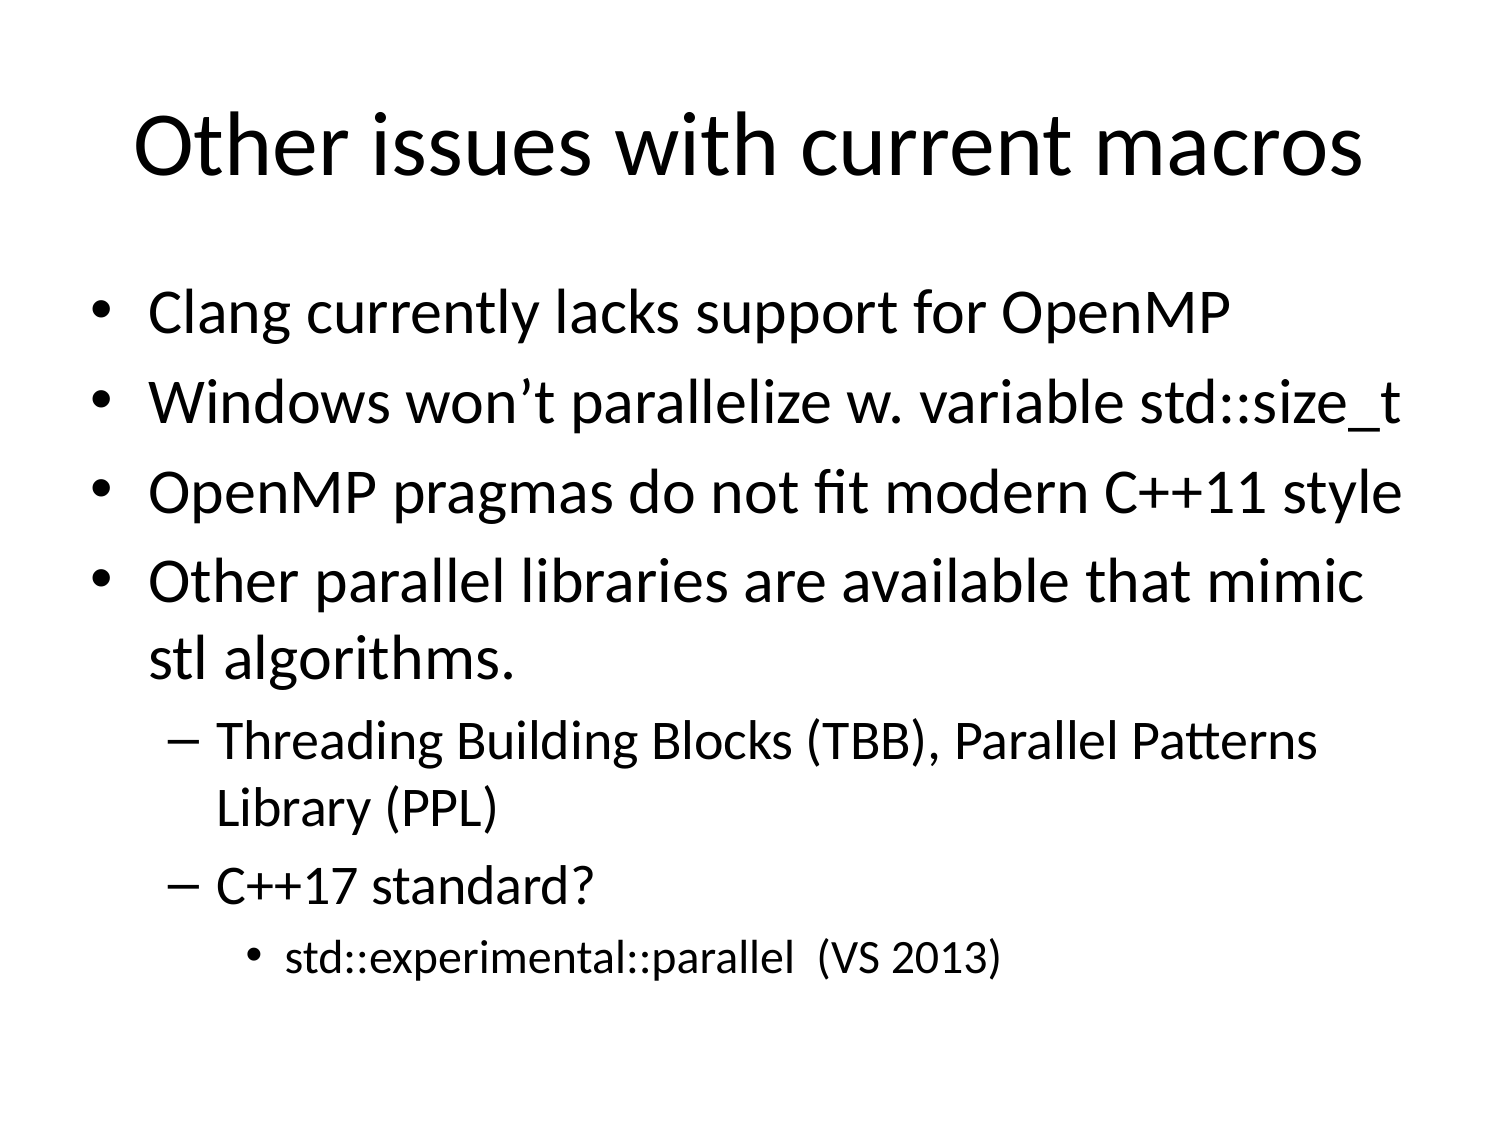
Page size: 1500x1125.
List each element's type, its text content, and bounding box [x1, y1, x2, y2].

list Clang currently lacks support for OpenMP Windows won’t parallelize w. variable std::size_t OpenMP pragmas do not fit modern C++11 style Other parallel libraries are available that mimic stl algorithms. Threading Building Blocks (TBB), Parallel Patterns Library (PPL) C++17 standard? std::experimental::parallel (VS 2013) [75, 262, 1425, 1005]
title Other issues with current macros [75, 45, 1425, 233]
